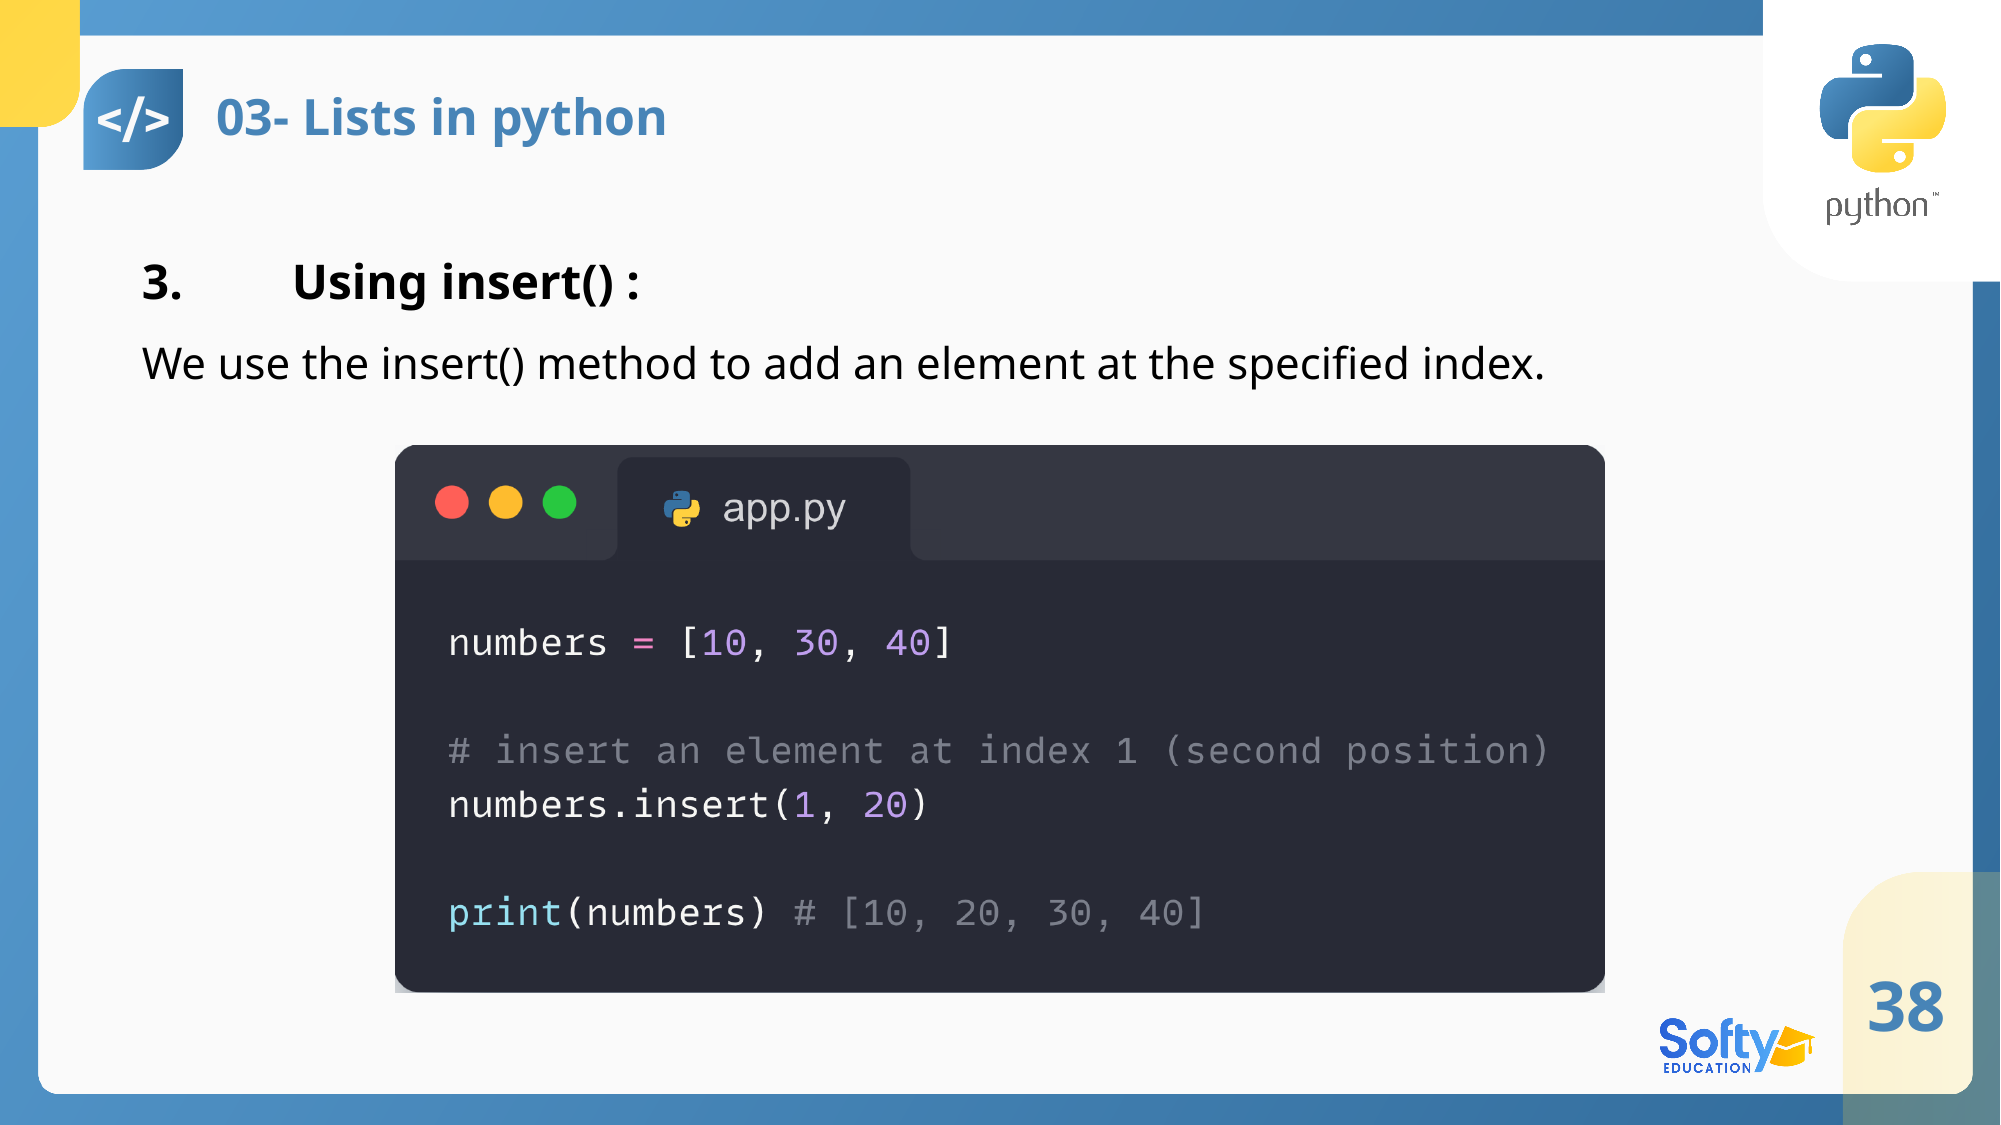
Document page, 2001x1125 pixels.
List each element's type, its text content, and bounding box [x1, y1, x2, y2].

text_box 3. Using insert() : We use the insert() method to add an element at the specified index. [126, 208, 1704, 404]
picture [0, 0, 2000, 1125]
text_box 03- Lists in python [201, 78, 993, 170]
text_box 38 [1846, 947, 1967, 1072]
